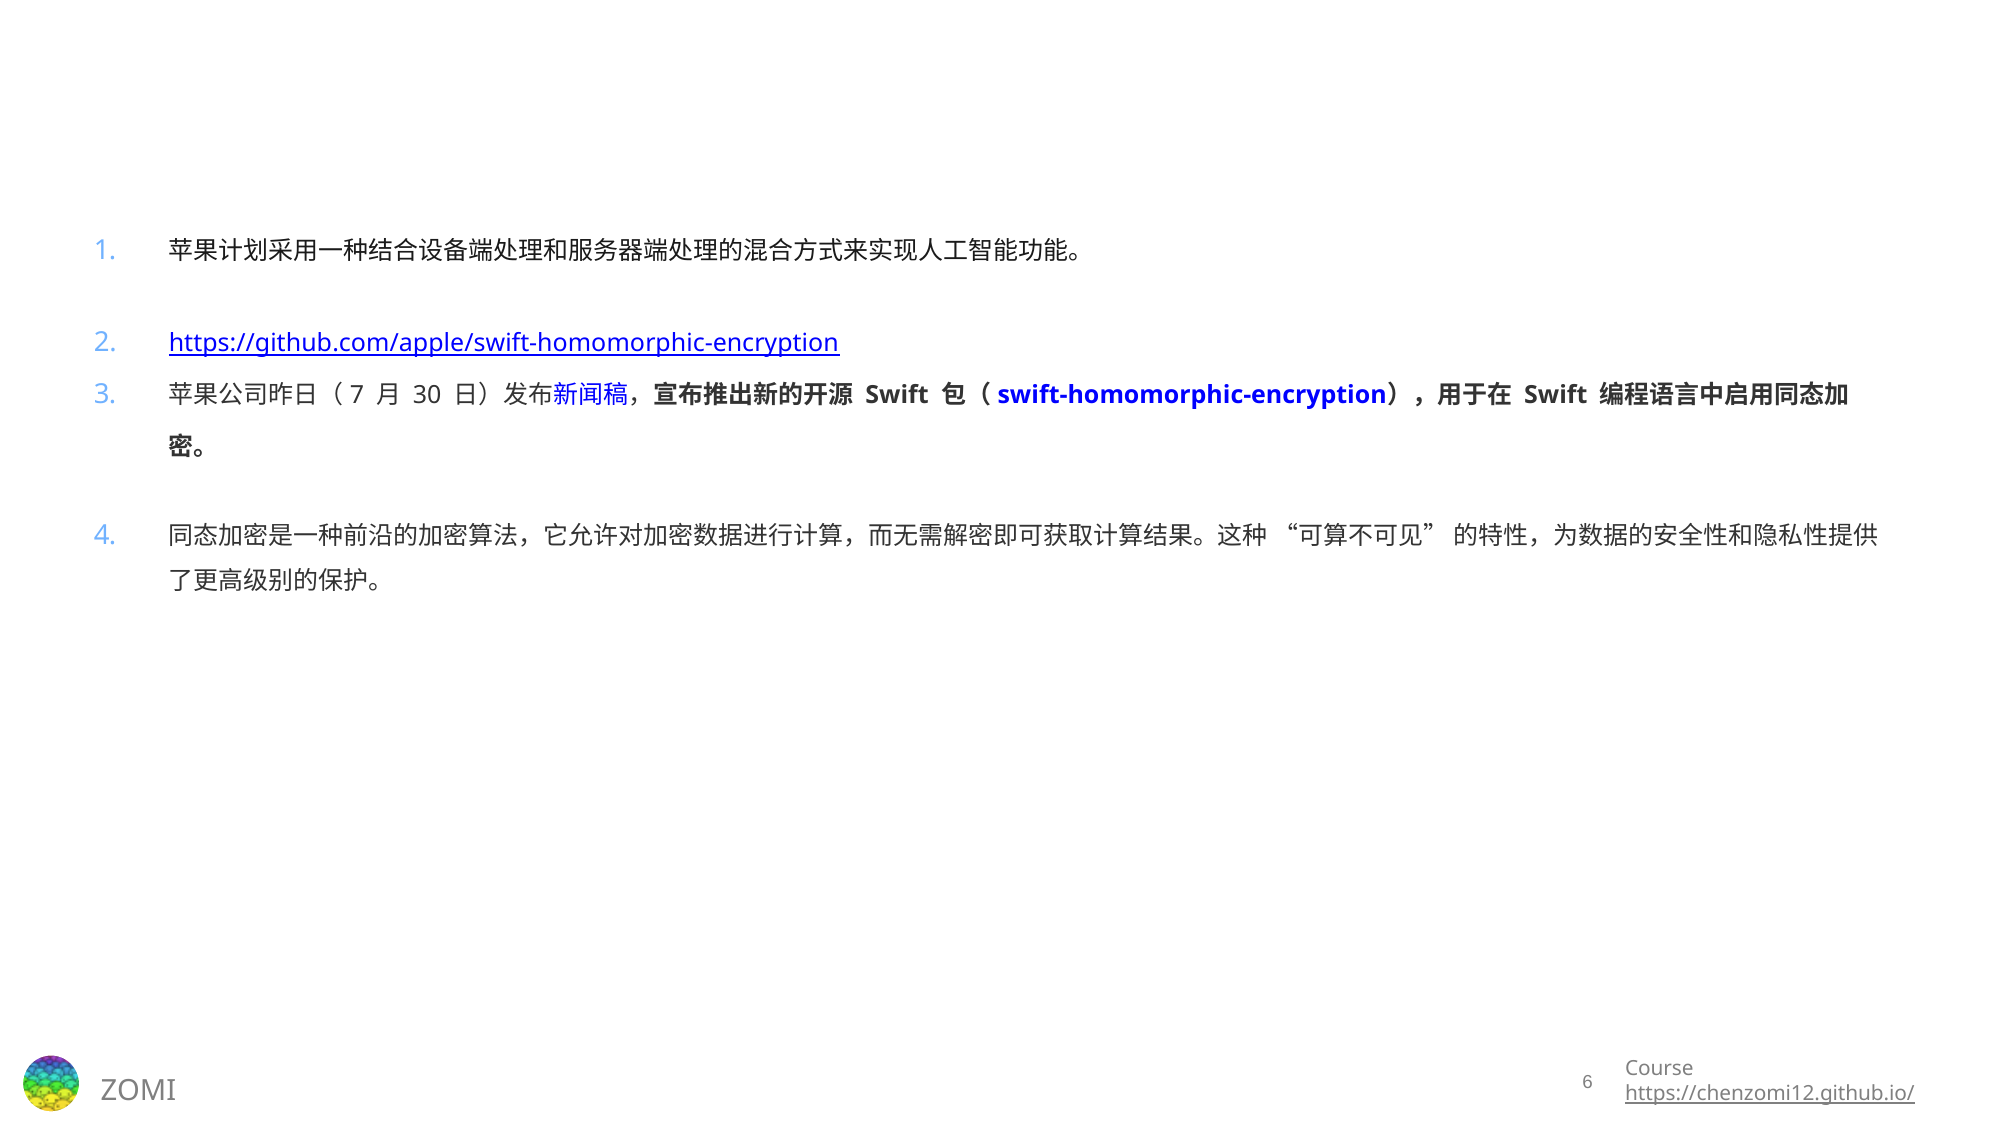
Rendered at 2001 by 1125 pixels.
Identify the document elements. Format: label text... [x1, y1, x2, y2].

list 苹果计划采用一种结合设备端处理和服务器端处理的混合方式来实现人工智能功能。 https://github.com/apple/swift-homomorphic-encryption 苹果公司昨日（7 月 30 日）发布新闻稿，宣布推出新的开源 Swift 包（swift-homomorphic-encryption），用于在 Swift 编程语言中启用同态加密。 同态加密是一种前沿的加密算法，它允许对加密数据进行计算，而无需解密即可获取计算结果。这种 “可算不可见” 的特性，为数据的安全性和隐私性提供了更高级别的保护。 [79, 212, 1910, 1047]
picture [24, 1056, 78, 1111]
